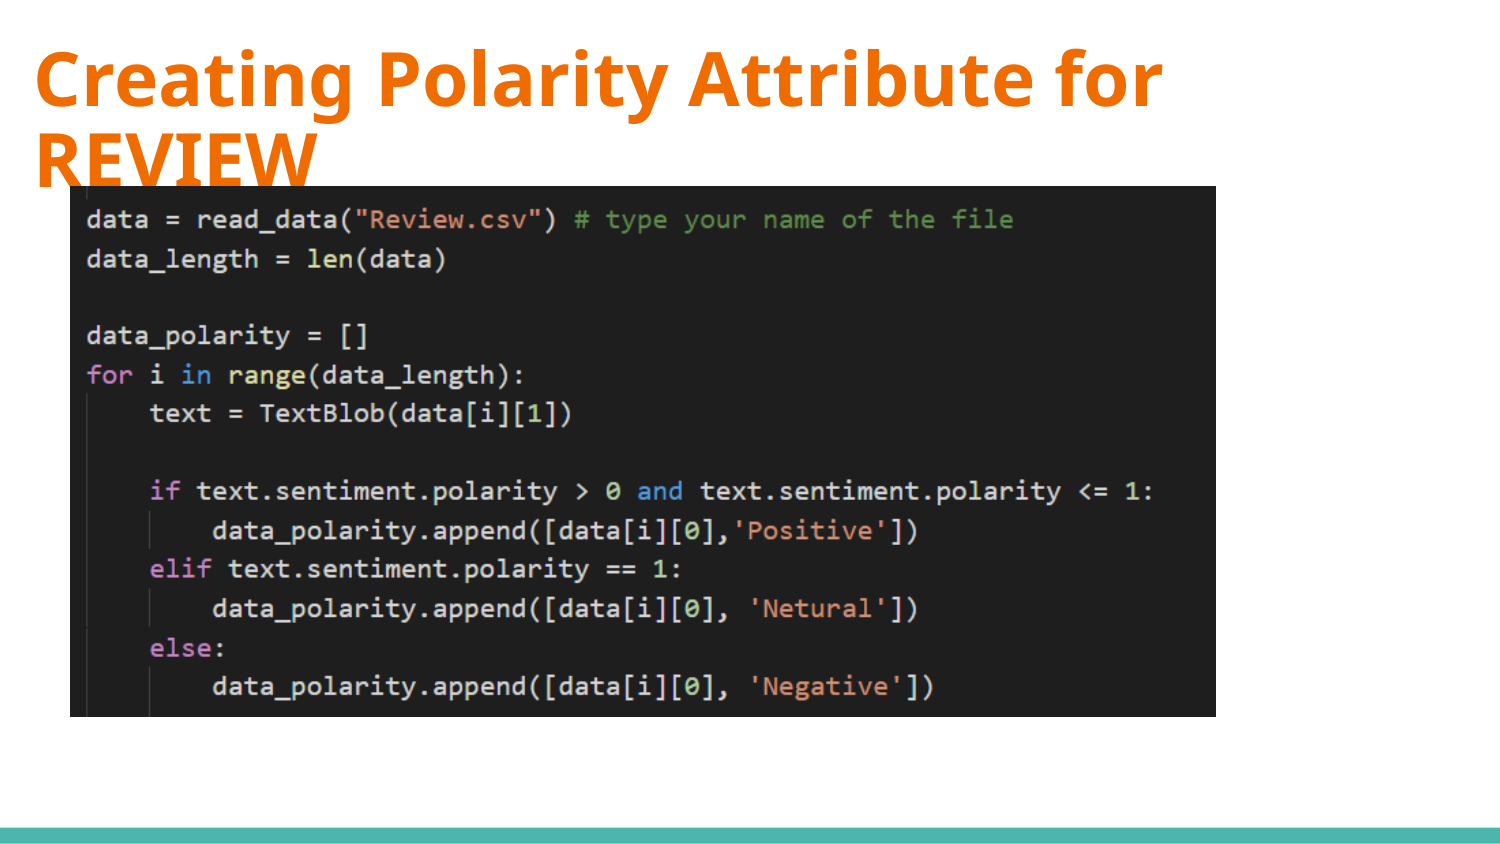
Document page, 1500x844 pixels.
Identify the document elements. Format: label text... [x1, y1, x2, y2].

title Creating Polarity Attribute for REVIEW [18, 26, 1417, 143]
picture [69, 186, 1216, 717]
